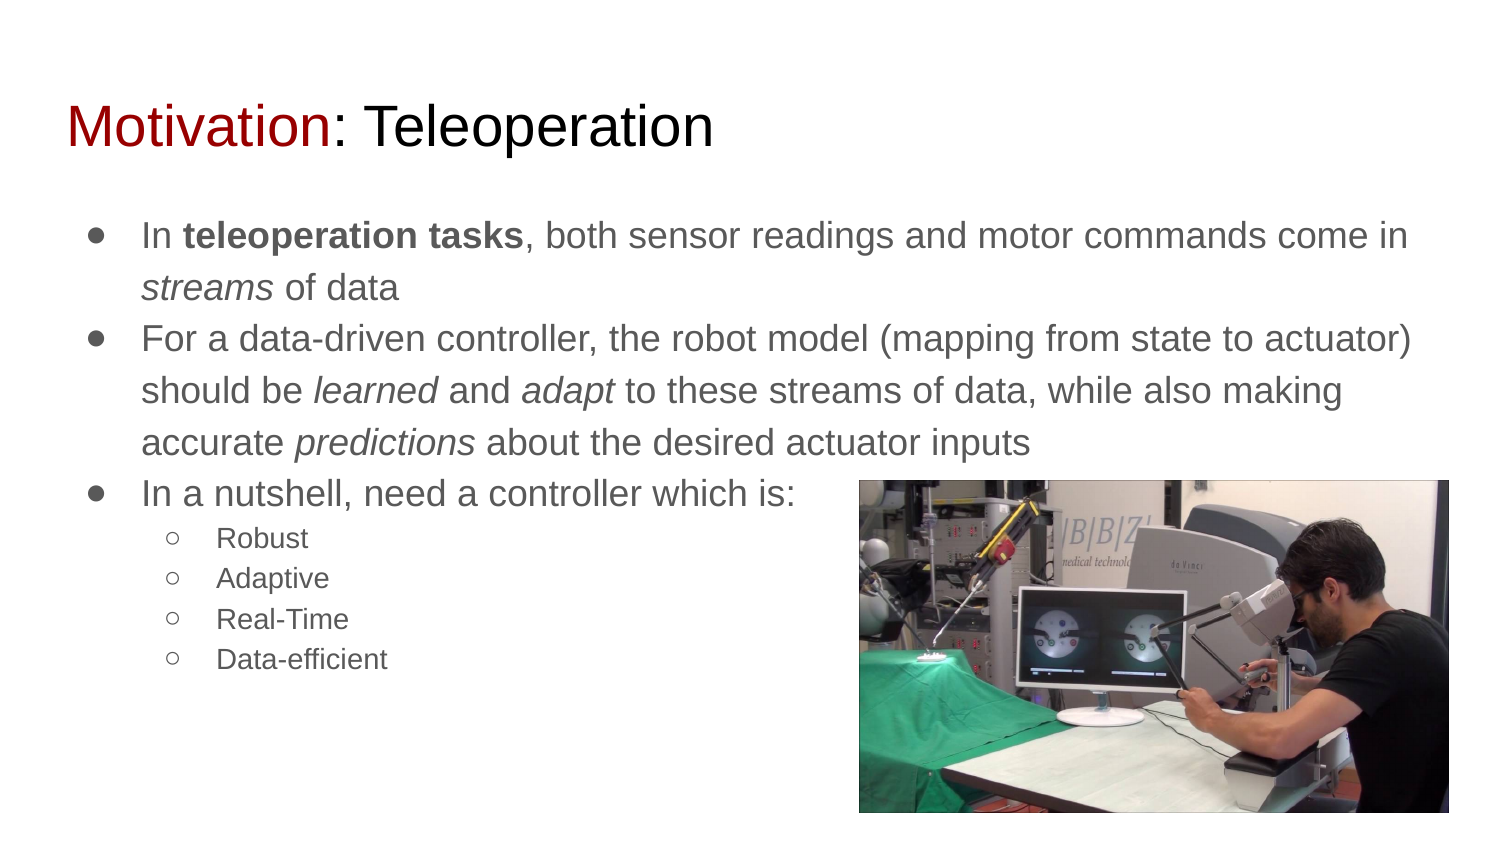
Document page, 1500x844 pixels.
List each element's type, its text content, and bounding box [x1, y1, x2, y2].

list In teleoperation tasks, both sensor readings and motor commands come in streams of data For a data-driven controller, the robot model (mapping from state to actuator) should be learned and adapt to these streams of data, while also making accurate predictions about the desired actuator inputs In a nutshell, need a controller which is: Robust Adaptive Real-Time Data-efficient [51, 189, 1449, 750]
title Motivation: Teleoperation [51, 72, 1449, 167]
picture [858, 480, 1450, 813]
